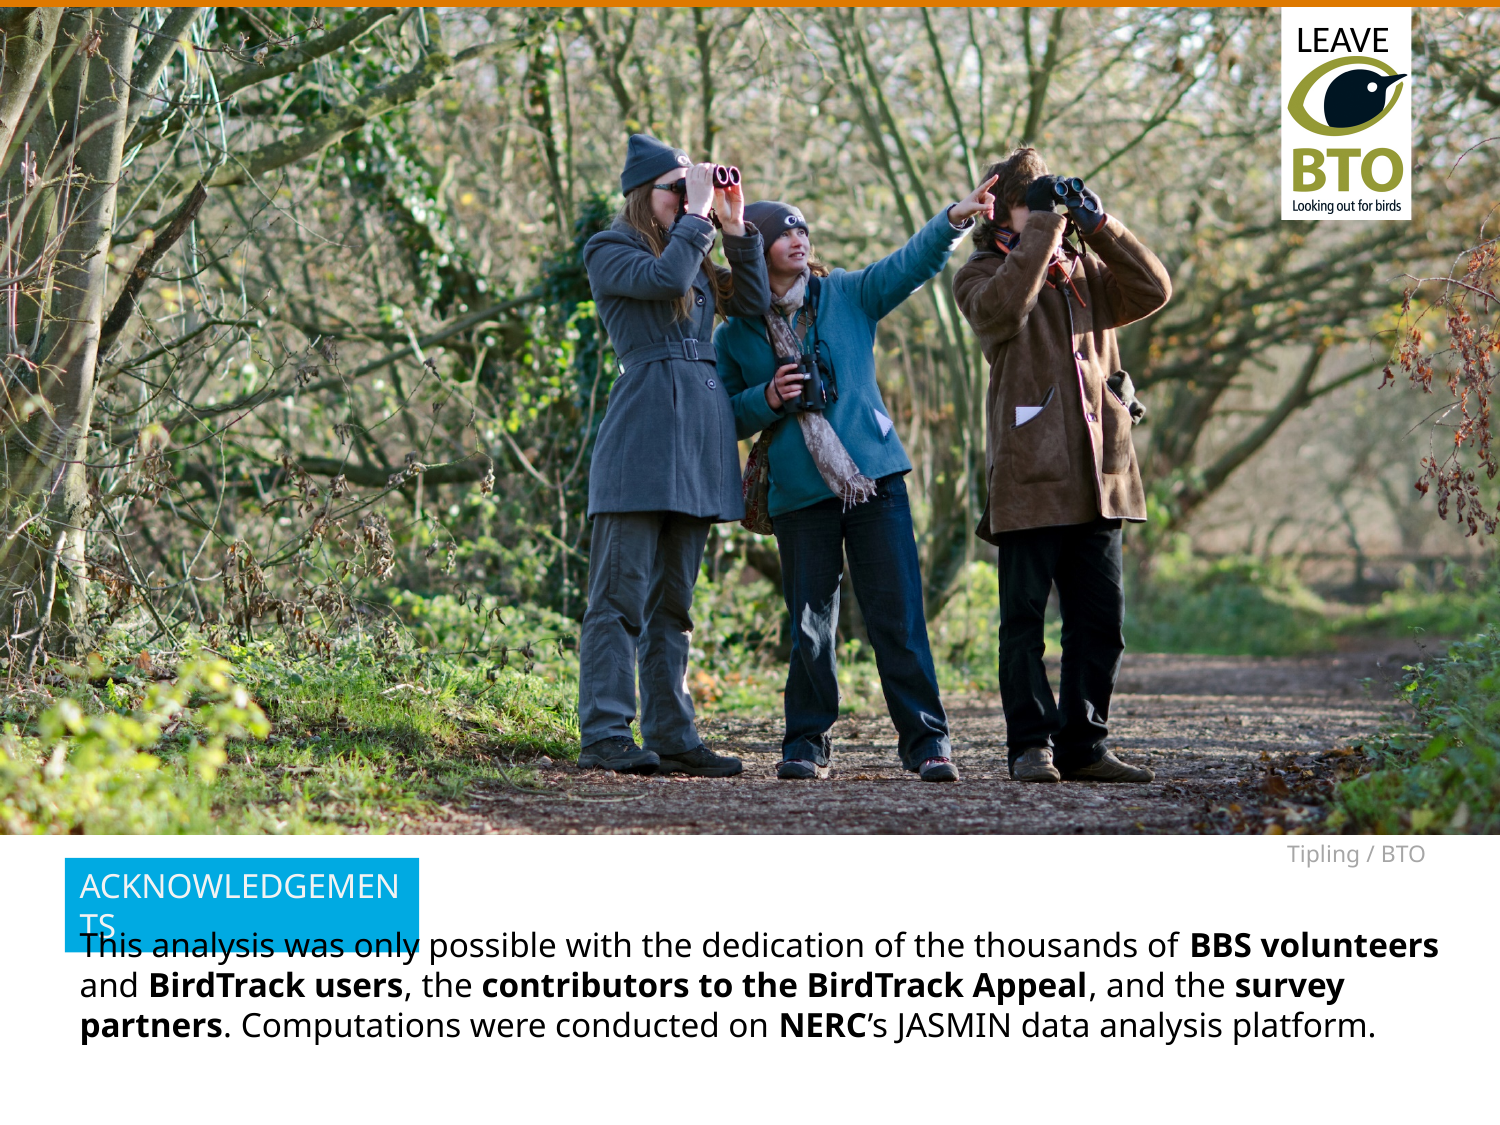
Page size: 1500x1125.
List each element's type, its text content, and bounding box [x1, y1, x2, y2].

list Tipling / BTO [64, 843, 1442, 870]
picture [0, 6, 1500, 835]
list This analysis was only possible with the dedication of the thousands of BBS volunteers and BirdTrack users, the contributors to the BirdTrack Appeal, and the survey partners. Computations were conducted on NERC’s JASMIN data analysis platform. [64, 916, 1459, 1095]
